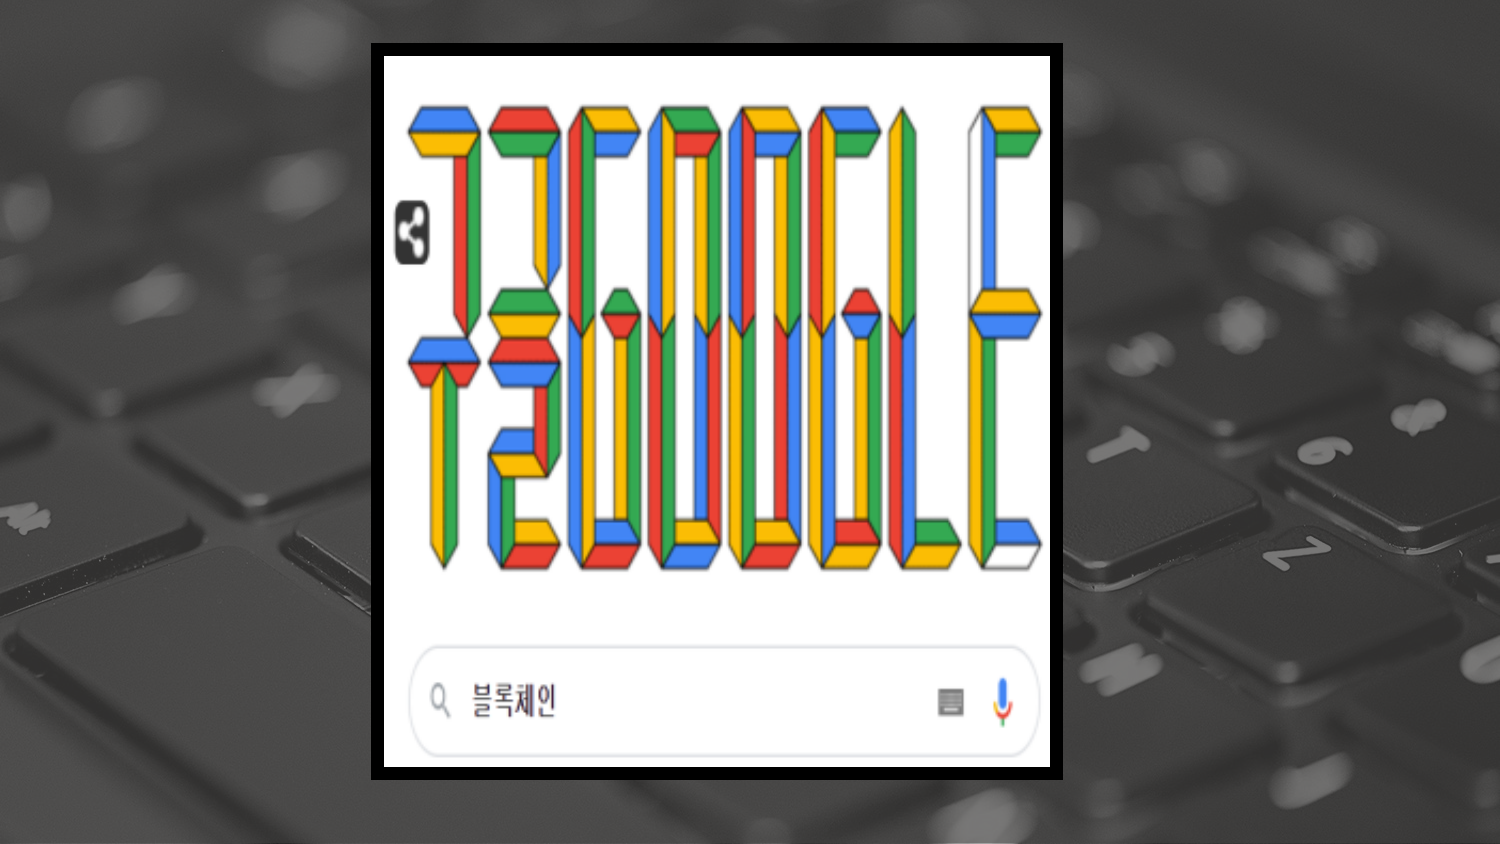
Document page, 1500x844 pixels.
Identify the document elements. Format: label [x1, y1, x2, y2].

picture [383, 55, 1051, 768]
